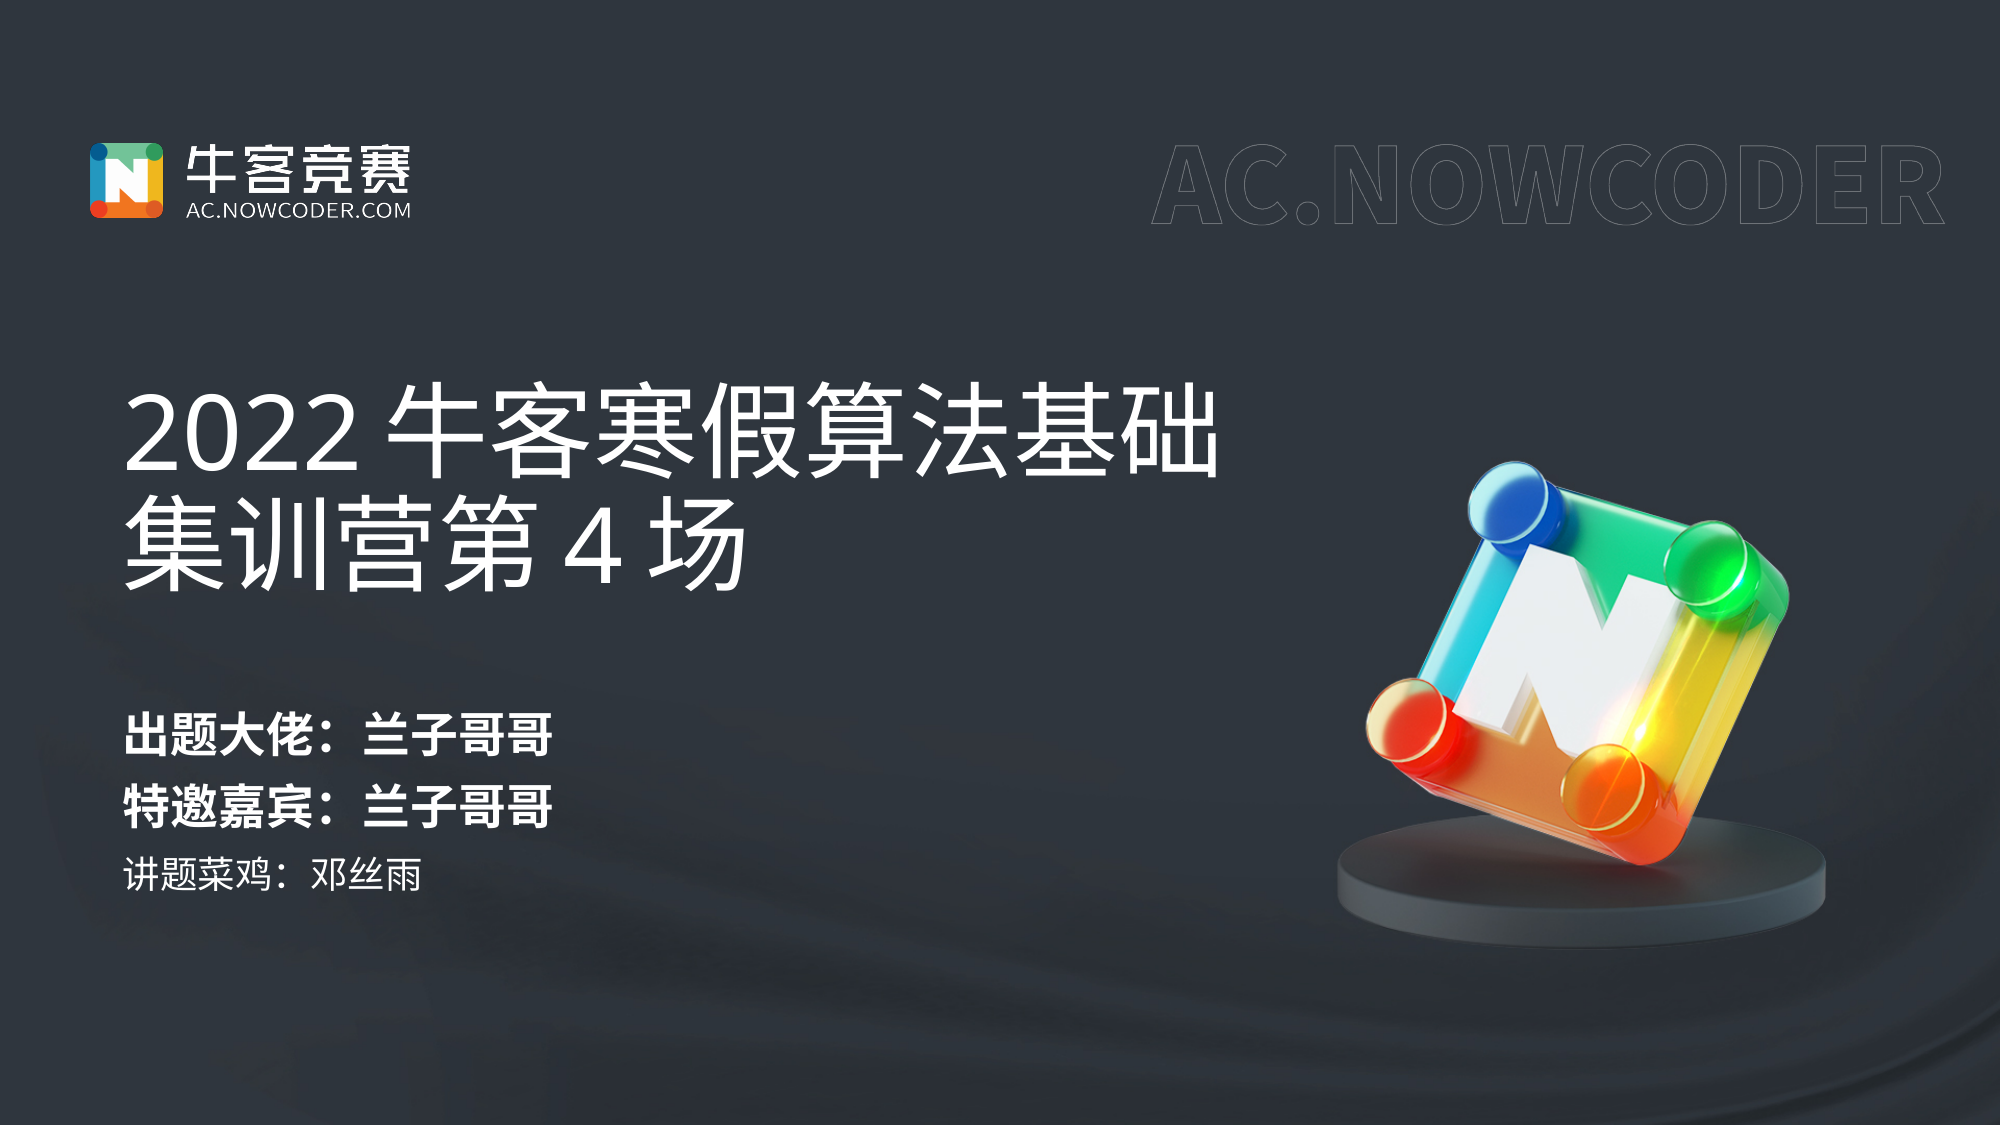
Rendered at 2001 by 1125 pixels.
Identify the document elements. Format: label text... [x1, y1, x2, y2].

title 2022牛客寒假算法基础集训营第4场 [107, 370, 1329, 614]
picture [0, 0, 2000, 1125]
subtitle 出题大佬：兰子哥哥 特邀嘉宾：兰子哥哥 讲题菜鸡：邓丝雨 [107, 703, 1346, 968]
